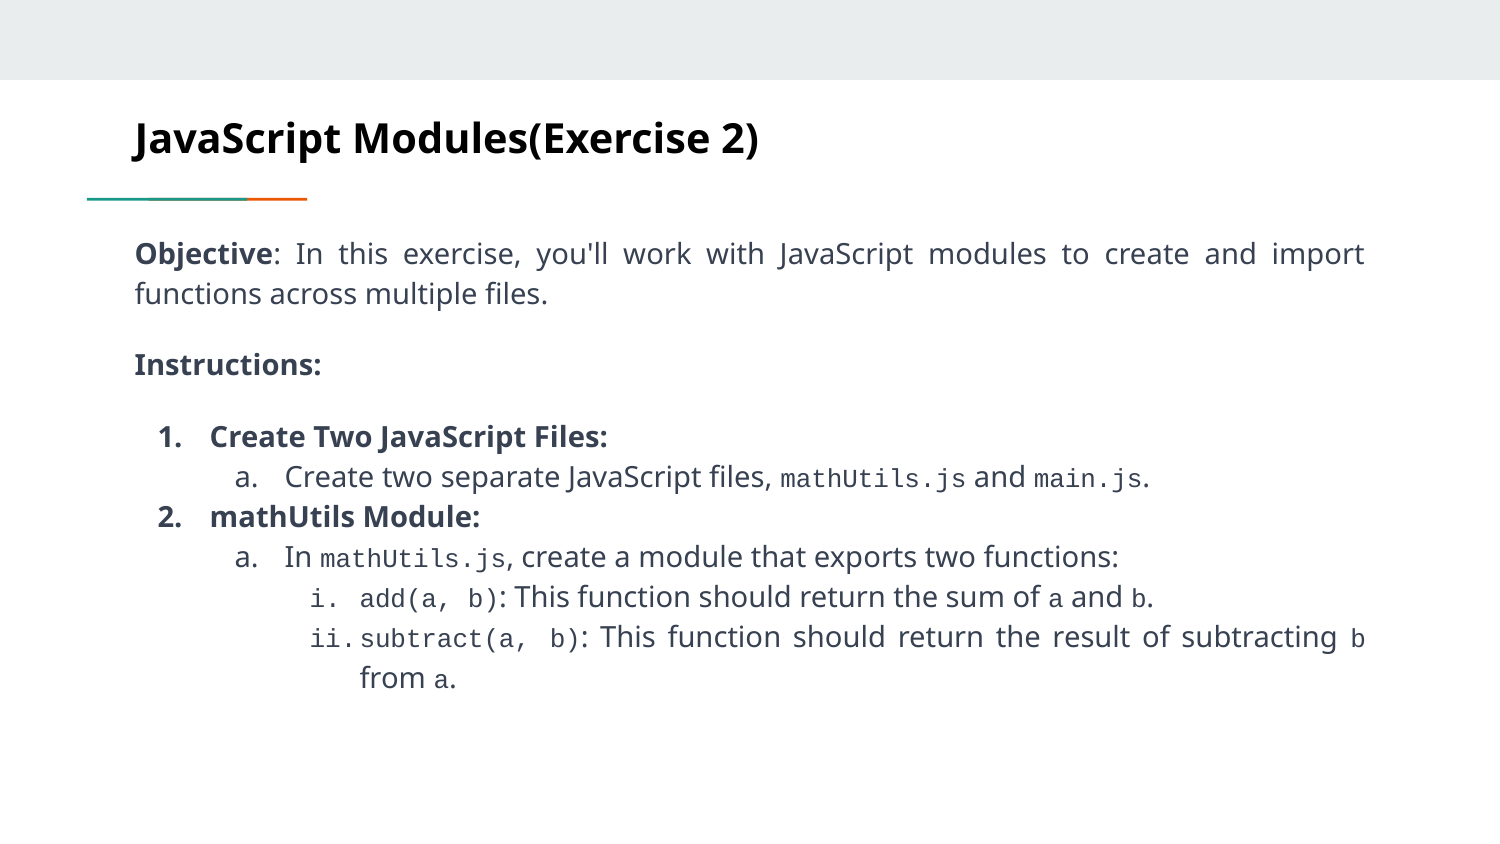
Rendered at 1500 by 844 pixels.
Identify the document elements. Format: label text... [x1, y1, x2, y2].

title JavaScript Modules(Exercise 2) [119, 89, 1381, 178]
list Objective: In this exercise, you'll work with JavaScript modules to create and import functions across multiple files. Instructions: Create Two JavaScript Files: Create two separate JavaScript files, mathUtils.js and main.js. mathUtils Module: In mathUtils.js, create a module that exports two functions: add(a, b): This function should return the sum of a and b. subtract(a, b): This function should return the result of subtracting b from a. [119, 214, 1381, 712]
